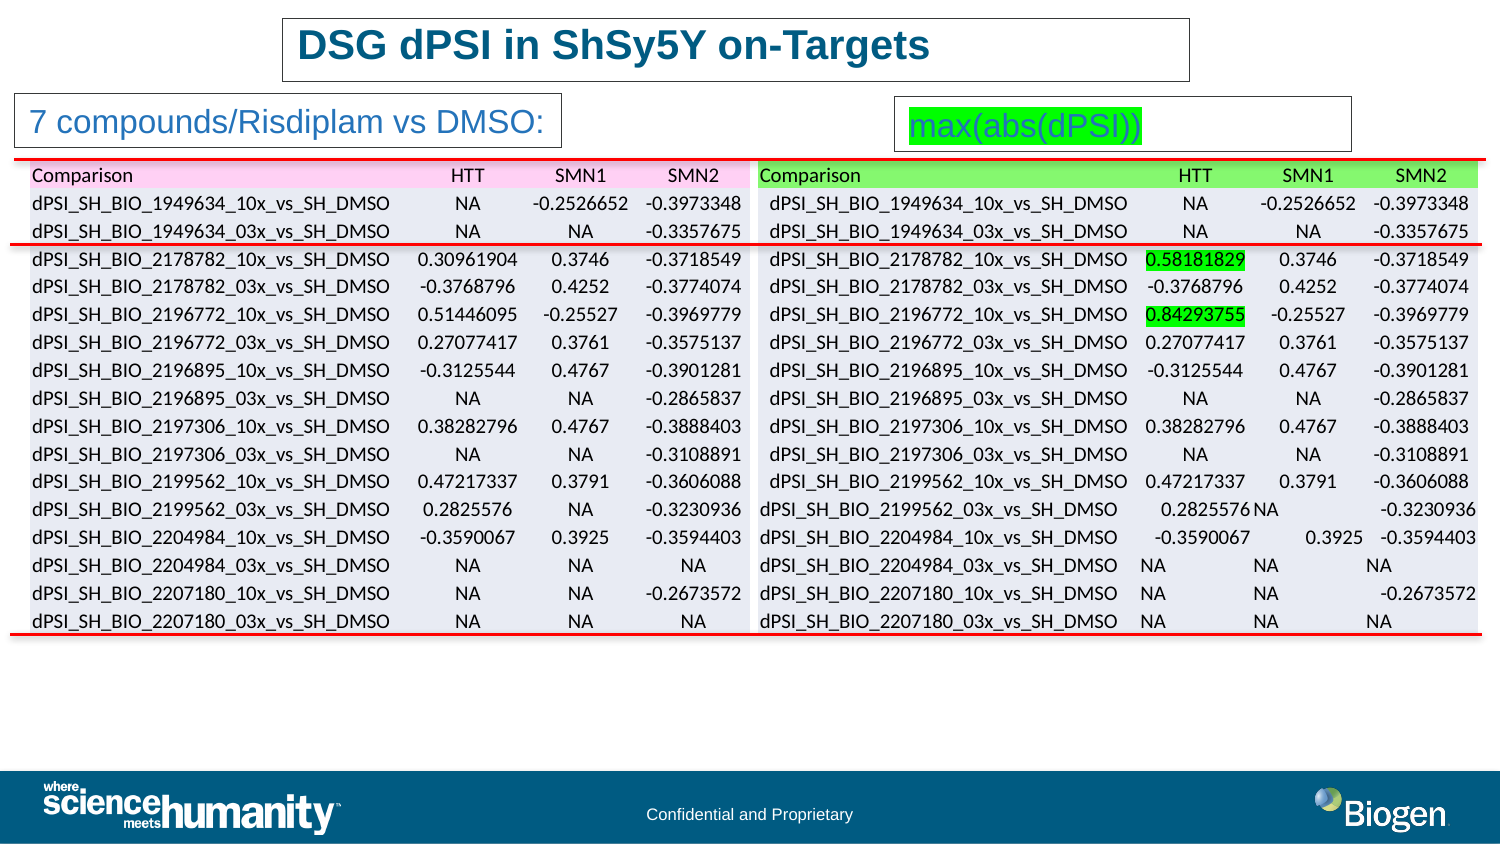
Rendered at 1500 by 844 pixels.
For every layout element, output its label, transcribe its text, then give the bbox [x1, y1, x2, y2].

table_cell NA [1252, 216, 1365, 242]
title DSG dPSI in ShSy5Y on-Targets [282, 18, 1190, 82]
table_cell 0.30961904 [411, 254, 524, 271]
picture [1394, 807, 1409, 817]
table_cell -0.3108891 [637, 439, 750, 466]
table_cell NA [524, 383, 637, 411]
table_cell NA [411, 383, 524, 411]
table_cell -0.3768796 [411, 271, 524, 299]
table_cell 0.2825576 [1139, 494, 1252, 522]
table_cell NA [637, 550, 750, 578]
table_cell 0.47217337 [1139, 466, 1252, 494]
table_cell -0.3590067 [411, 522, 524, 550]
text_box 7 compounds/Risdiplam vs DMSO: [14, 93, 562, 148]
table_cell 0.27077417 [1139, 327, 1252, 355]
table_cell dPSI_SH_BIO_2196895_10x_vs_SH_DMSO [30, 355, 411, 383]
table_cell -0.3973348 [1365, 188, 1478, 216]
table_cell -0.2526652 [524, 188, 637, 216]
picture [1436, 808, 1445, 825]
table_cell 0.4767 [524, 411, 637, 439]
table_cell NA [1139, 439, 1252, 466]
table_cell -0.3594403 [637, 522, 750, 550]
table_header Comparison [30, 170, 411, 188]
table_cell NA [524, 578, 637, 606]
table_header SMN1 [524, 170, 637, 188]
table_cell -0.3718549 [637, 254, 750, 271]
table_cell NA [1365, 606, 1478, 631]
table_cell -0.3768796 [1139, 271, 1252, 299]
table_cell -0.3357675 [637, 216, 750, 242]
table_cell NA [1139, 188, 1252, 216]
table_cell dPSI_SH_BIO_2204984_03x_vs_SH_DMSO [30, 550, 411, 578]
table_cell NA [1139, 578, 1252, 606]
table_cell -0.3606088 [637, 466, 750, 494]
table_cell 0.3746 [524, 254, 637, 271]
table_cell -0.3718549 [1365, 254, 1478, 271]
table_cell dPSI_SH_BIO_2204984_10x_vs_SH_DMSO [758, 522, 1139, 550]
table_cell NA [1365, 550, 1478, 578]
table_cell -0.2673572 [1365, 578, 1478, 606]
table_cell NA [1252, 383, 1365, 411]
table_cell dPSI_SH_BIO_2197306_10x_vs_SH_DMSO [758, 411, 1139, 439]
table_cell dPSI_SH_BIO_2196895_03x_vs_SH_DMSO [30, 383, 411, 411]
table_cell NA [411, 550, 524, 578]
table_cell 0.4767 [524, 355, 637, 383]
table_cell 0.84293755 [1139, 299, 1252, 327]
table_cell dPSI_SH_BIO_2204984_10x_vs_SH_DMSO [30, 522, 411, 550]
table_cell 0.4767 [1252, 355, 1365, 383]
picture [1316, 788, 1341, 811]
table_cell -0.3575137 [1365, 327, 1478, 355]
table_cell 0.3791 [524, 466, 637, 494]
table_cell -0.2526652 [1252, 188, 1365, 216]
table_cell dPSI_SH_BIO_2196772_10x_vs_SH_DMSO [758, 299, 1139, 327]
table_cell dPSI_SH_BIO_2207180_03x_vs_SH_DMSO [758, 606, 1139, 631]
table_cell 0.2825576 [411, 494, 524, 522]
table_cell dPSI_SH_BIO_1949634_03x_vs_SH_DMSO [30, 216, 411, 242]
table_cell NA [411, 578, 524, 606]
table_cell dPSI_SH_BIO_2197306_10x_vs_SH_DMSO [30, 411, 411, 439]
table_cell dPSI_SH_BIO_2196895_03x_vs_SH_DMSO [758, 383, 1139, 411]
table_cell dPSI_SH_BIO_1949634_03x_vs_SH_DMSO [758, 216, 1139, 242]
table_cell 0.38282796 [411, 411, 524, 439]
table_cell NA [524, 439, 637, 466]
table_cell NA [1139, 383, 1252, 411]
table_cell NA [1139, 216, 1252, 242]
table_cell -0.3774074 [1365, 271, 1478, 299]
table_cell -0.3969779 [1365, 299, 1478, 327]
table_cell dPSI_SH_BIO_2207180_10x_vs_SH_DMSO [30, 578, 411, 606]
table_cell -0.25527 [1252, 299, 1365, 327]
table_cell dPSI_SH_BIO_2199562_03x_vs_SH_DMSO [758, 494, 1139, 522]
table_cell -0.3901281 [637, 355, 750, 383]
table_cell dPSI_SH_BIO_2197306_03x_vs_SH_DMSO [758, 439, 1139, 466]
table_cell -0.3969779 [637, 299, 750, 327]
table_cell 0.3761 [1252, 327, 1365, 355]
table_cell dPSI_SH_BIO_2199562_10x_vs_SH_DMSO [758, 466, 1139, 494]
table_cell -0.3357675 [1365, 216, 1478, 242]
table_cell NA [411, 216, 524, 242]
table_cell dPSI_SH_BIO_2196772_10x_vs_SH_DMSO [30, 299, 411, 327]
table_cell dPSI_SH_BIO_1949634_10x_vs_SH_DMSO [30, 188, 411, 216]
table_cell -0.3125544 [1139, 355, 1252, 383]
table_cell dPSI_SH_BIO_2199562_03x_vs_SH_DMSO [30, 494, 411, 522]
table_header SMN2 [1365, 170, 1478, 188]
table_cell -0.3774074 [637, 271, 750, 299]
table_header HTT [1139, 170, 1252, 188]
table_cell 0.4252 [1252, 271, 1365, 299]
table_cell dPSI_SH_BIO_2197306_03x_vs_SH_DMSO [30, 439, 411, 466]
table_cell dPSI_SH_BIO_2199562_10x_vs_SH_DMSO [30, 466, 411, 494]
table_cell -0.3590067 [1139, 522, 1252, 550]
table_cell NA [637, 606, 750, 631]
table_cell 0.4767 [1252, 411, 1365, 439]
table_cell dPSI_SH_BIO_2196895_10x_vs_SH_DMSO [758, 355, 1139, 383]
table_header SMN2 [637, 170, 750, 188]
picture [1411, 808, 1427, 826]
table_cell -0.2673572 [637, 578, 750, 606]
picture [1430, 808, 1435, 825]
table_cell dPSI_SH_BIO_2204984_03x_vs_SH_DMSO [758, 550, 1139, 578]
table_cell dPSI_SH_BIO_2207180_10x_vs_SH_DMSO [758, 578, 1139, 606]
table_cell NA [411, 188, 524, 216]
table_cell NA [1252, 439, 1365, 466]
table_cell dPSI_SH_BIO_2178782_10x_vs_SH_DMSO [758, 254, 1139, 271]
table_cell -0.3901281 [1365, 355, 1478, 383]
table_cell dPSI_SH_BIO_2178782_03x_vs_SH_DMSO [30, 271, 411, 299]
table_cell NA [524, 606, 637, 631]
table_cell dPSI_SH_BIO_2178782_03x_vs_SH_DMSO [758, 271, 1139, 299]
table_header SMN1 [1252, 170, 1365, 188]
table_cell NA [411, 606, 524, 631]
table_cell NA [1139, 550, 1252, 578]
table_cell 0.58181829 [1139, 254, 1252, 271]
table_cell NA [1139, 606, 1252, 631]
table_cell 0.3761 [524, 327, 637, 355]
table_cell NA [524, 216, 637, 242]
picture [1346, 801, 1364, 825]
table_header HTT [411, 170, 524, 188]
table_cell -0.3973348 [637, 188, 750, 216]
table_header Comparison [758, 170, 1139, 188]
table_cell -0.3606088 [1365, 466, 1478, 494]
table_cell 0.51446095 [411, 299, 524, 327]
table_cell -0.3230936 [1365, 494, 1478, 522]
table_cell -0.3108891 [1365, 439, 1478, 466]
table_cell dPSI_SH_BIO_2196772_03x_vs_SH_DMSO [758, 327, 1139, 355]
table_cell NA [524, 494, 637, 522]
text_box max(abs(dPSI)) [894, 96, 1352, 152]
picture [1392, 819, 1410, 832]
table_cell 0.38282796 [1139, 411, 1252, 439]
table_cell -0.3125544 [411, 355, 524, 383]
table_cell 0.47217337 [411, 466, 524, 494]
table_cell -0.2865837 [1365, 383, 1478, 411]
picture [1374, 808, 1390, 826]
table_cell dPSI_SH_BIO_2178782_10x_vs_SH_DMSO [30, 254, 411, 271]
table_cell dPSI_SH_BIO_2196772_03x_vs_SH_DMSO [30, 327, 411, 355]
table_cell NA [411, 439, 524, 466]
table_cell NA [1252, 578, 1365, 606]
table_cell 0.3925 [1252, 522, 1365, 550]
table_cell -0.3888403 [637, 411, 750, 439]
table_cell -0.3230936 [637, 494, 750, 522]
table_cell NA [1252, 606, 1365, 631]
table_cell dPSI_SH_BIO_1949634_10x_vs_SH_DMSO [758, 188, 1139, 216]
table_cell -0.3594403 [1365, 522, 1478, 550]
table_cell NA [1252, 494, 1365, 522]
table_cell 0.27077417 [411, 327, 524, 355]
table_cell -0.25527 [524, 299, 637, 327]
table_cell NA [524, 550, 637, 578]
table_cell -0.3888403 [1365, 411, 1478, 439]
table_cell NA [1252, 550, 1365, 578]
table_cell 0.3925 [524, 522, 637, 550]
table_cell 0.4252 [524, 271, 637, 299]
table_cell 0.3746 [1252, 254, 1365, 271]
table_cell -0.3575137 [637, 327, 750, 355]
table_cell dPSI_SH_BIO_2207180_03x_vs_SH_DMSO [30, 606, 411, 631]
table_cell 0.3791 [1252, 466, 1365, 494]
table_cell -0.2865837 [637, 383, 750, 411]
